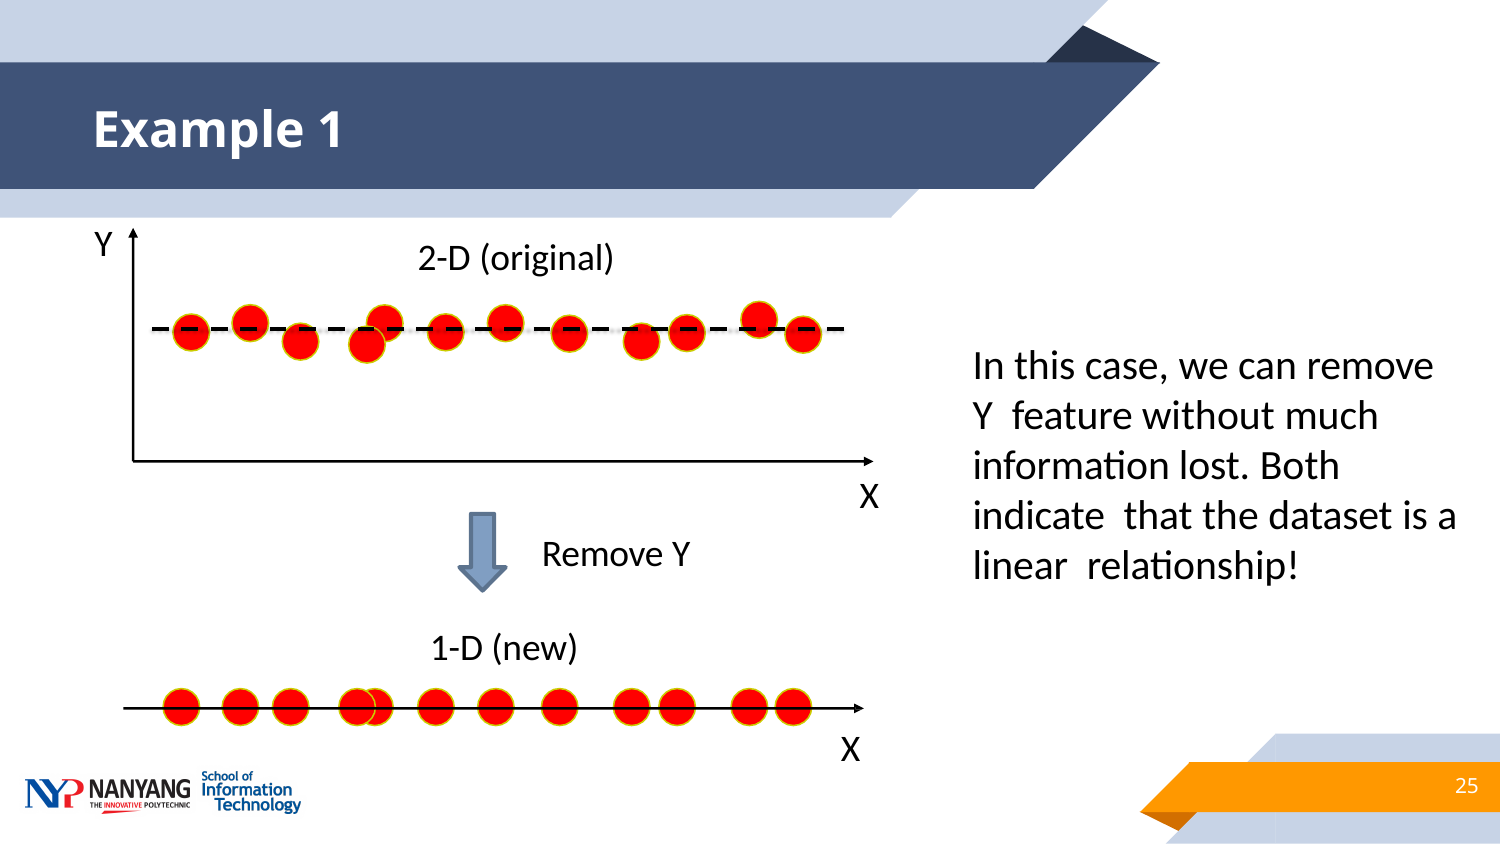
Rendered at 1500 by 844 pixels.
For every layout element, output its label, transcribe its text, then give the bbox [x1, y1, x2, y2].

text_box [92, 216, 876, 761]
picture [25, 779, 190, 814]
picture [202, 771, 301, 814]
text_box In this case, we can remove Y feature without much information lost. Both indicate that the dataset is a linear relationship! [957, 330, 1475, 646]
title Example 1 [77, 64, 1028, 190]
slide_number 25 [1249, 760, 1494, 813]
